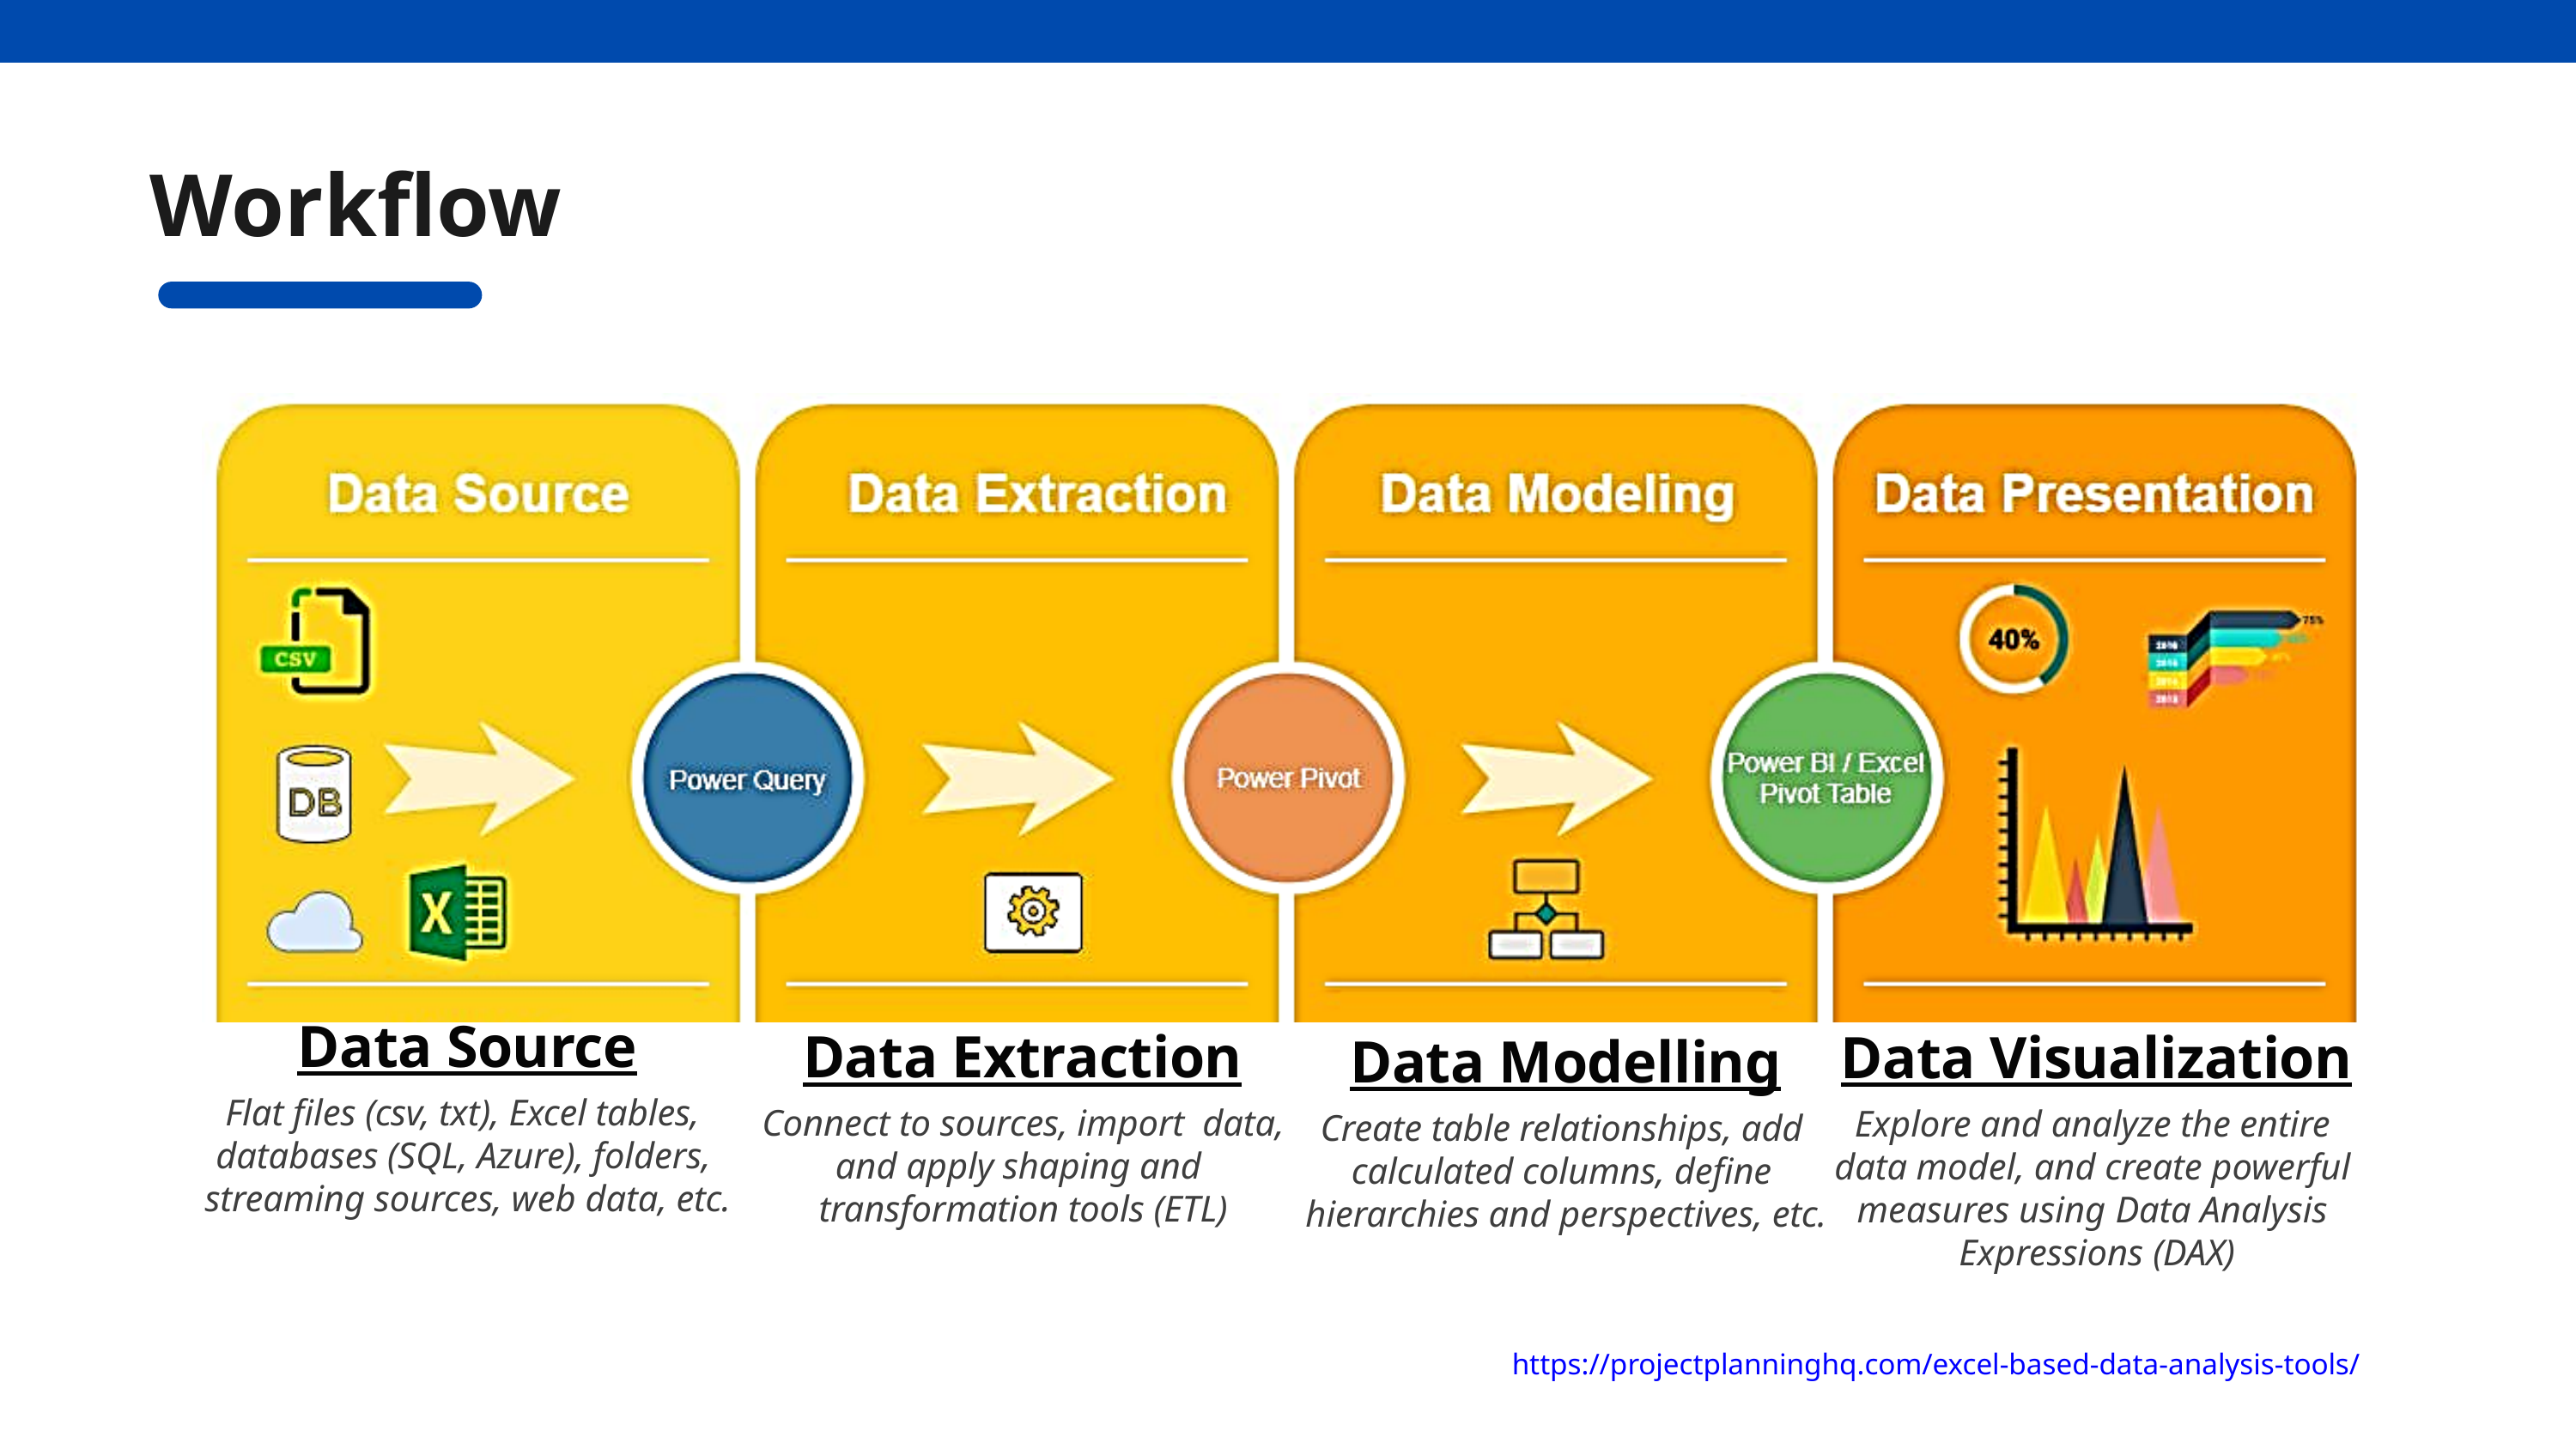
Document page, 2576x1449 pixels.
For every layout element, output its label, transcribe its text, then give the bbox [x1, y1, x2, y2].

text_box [201, 393, 2375, 1388]
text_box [0, 0, 2576, 63]
text_box Workflow [149, 149, 1334, 253]
